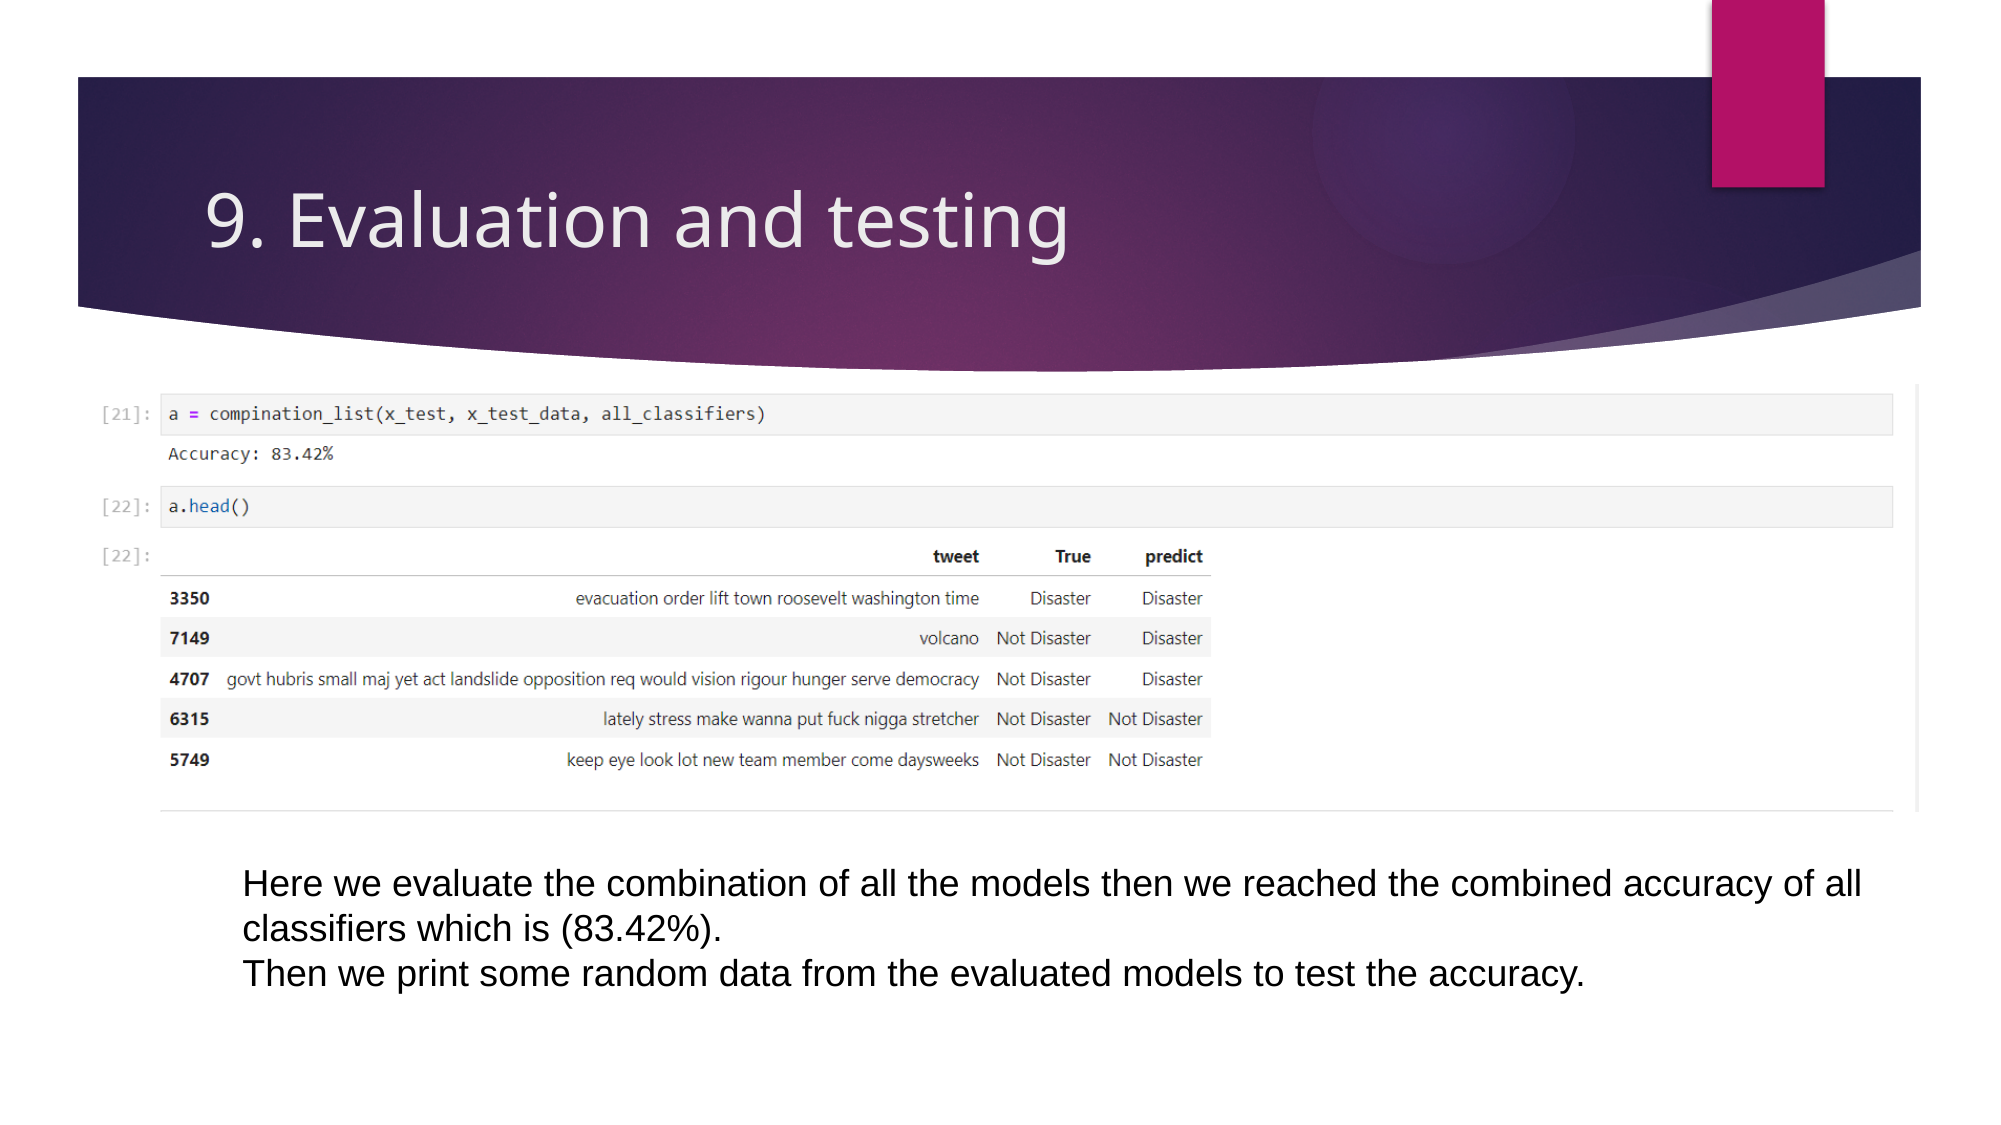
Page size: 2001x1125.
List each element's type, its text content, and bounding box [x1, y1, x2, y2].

text_box Here we evaluate the combination of all the models then we reached the combined accuracy of all classifiers which is (83.42%). Then we print some random data from the evaluated models to test the accuracy. [227, 851, 1919, 1002]
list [102, 383, 1920, 812]
title 9. Evaluation and testing [189, 159, 1627, 276]
